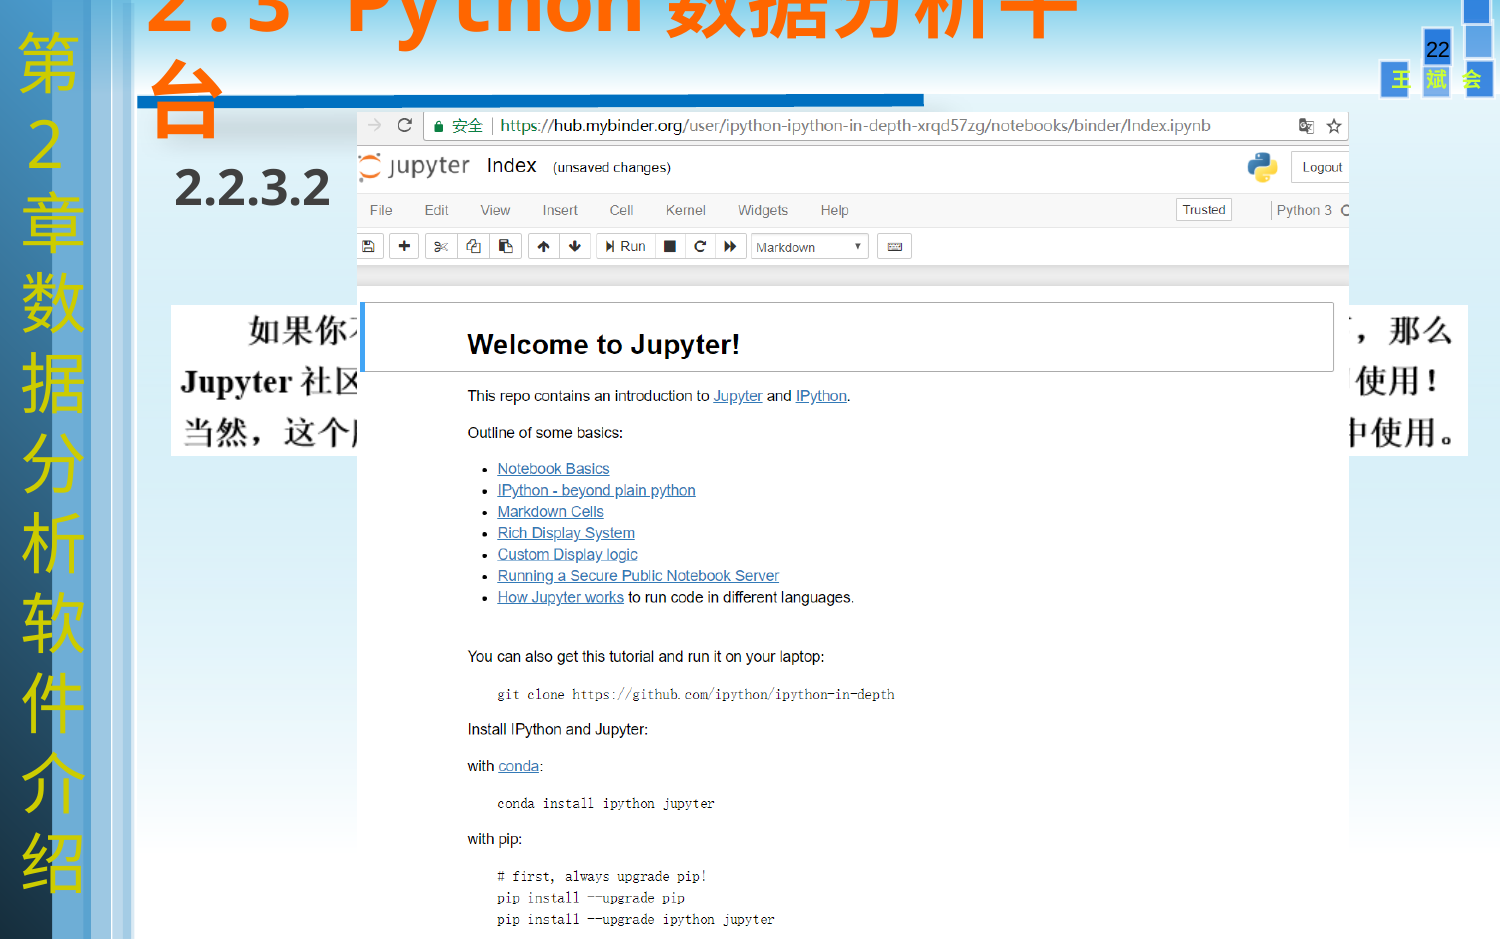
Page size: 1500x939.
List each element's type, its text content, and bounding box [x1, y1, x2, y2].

picture [170, 112, 1468, 932]
text_box 第2章数据分析软件介绍 [1, 14, 107, 910]
text_box 2.2.3.2 在线Jupyter Notebook [159, 147, 357, 223]
title 2.3 Python数据分析平台 [128, 14, 1102, 81]
